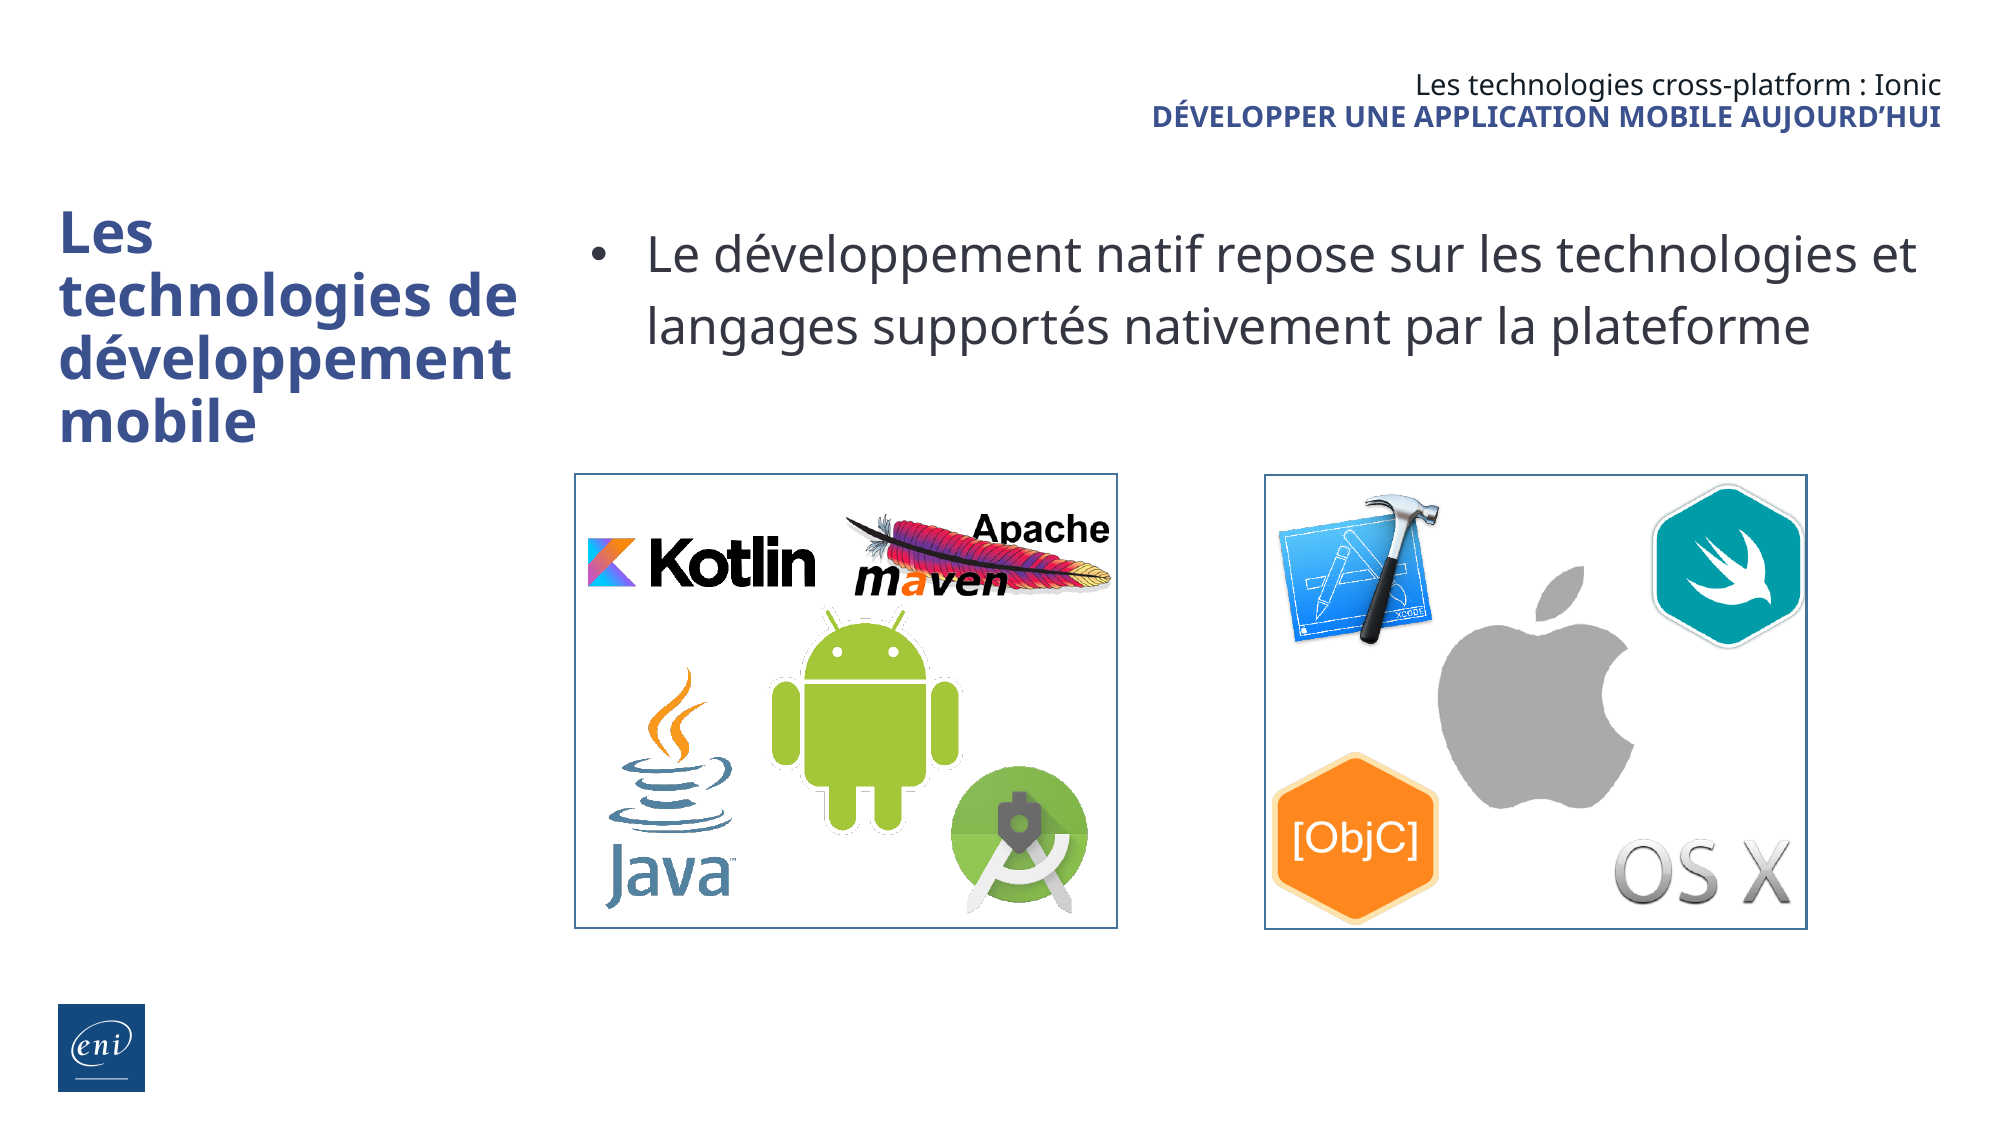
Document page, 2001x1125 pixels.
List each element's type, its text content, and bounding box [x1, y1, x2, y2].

text_box [574, 473, 1118, 929]
picture [767, 507, 1118, 920]
text_box Les technologies cross-platform : Ionic Développer une application mobile aujourd’hui [627, 70, 1942, 160]
text_box Les technologies de développement mobile [58, 203, 526, 929]
picture [58, 1004, 145, 1092]
picture [602, 665, 737, 911]
picture [588, 536, 815, 587]
text_box Le développement natif repose sur les technologies et langages supportés nativement par la plateforme [575, 203, 1942, 363]
picture [1272, 481, 1814, 936]
text_box [1264, 474, 1808, 930]
